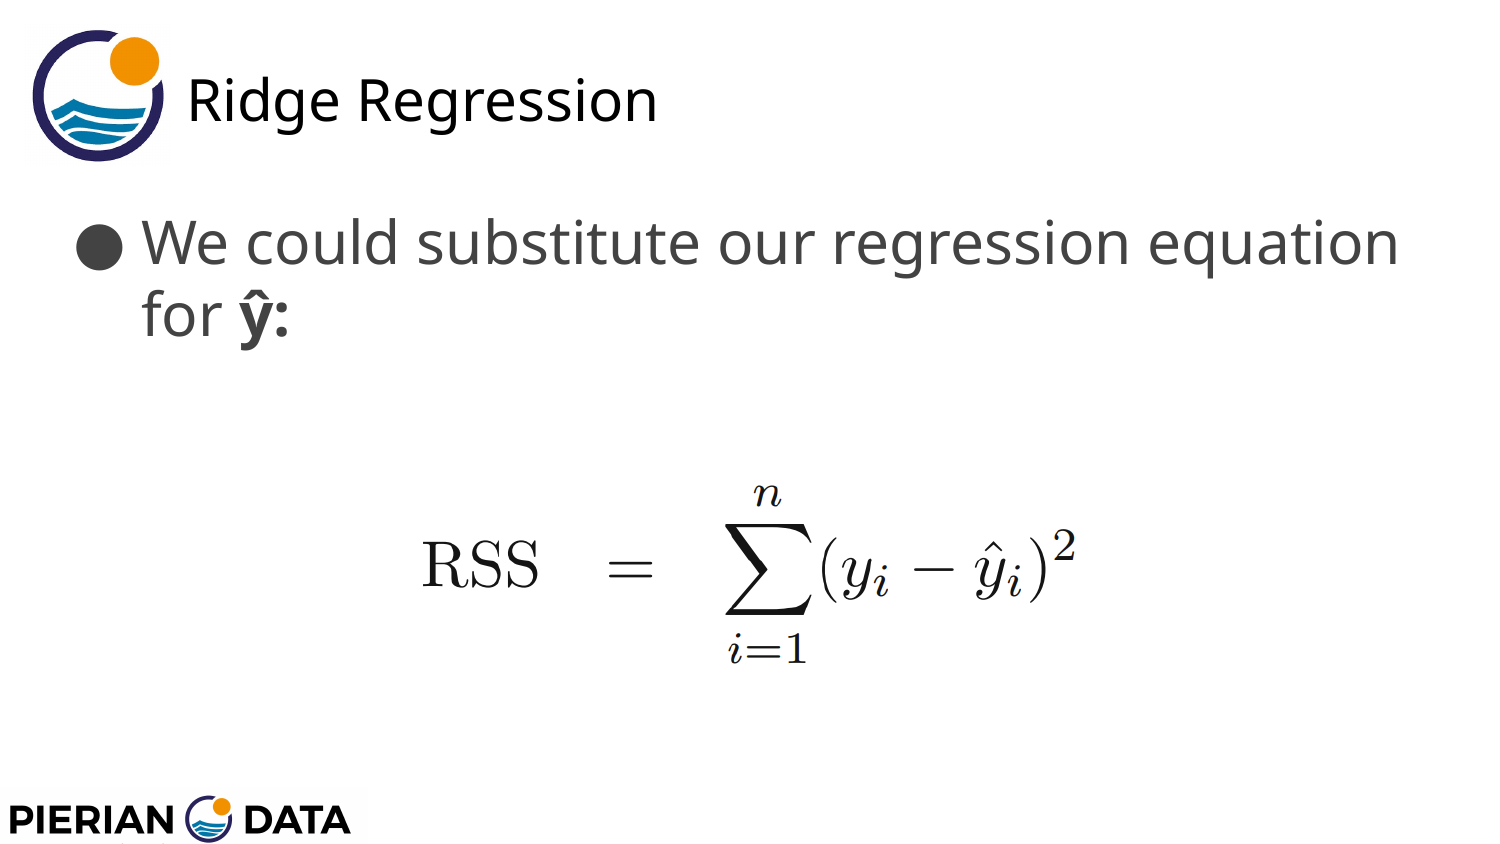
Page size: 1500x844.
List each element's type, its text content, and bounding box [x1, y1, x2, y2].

picture [405, 466, 1095, 675]
title Ridge Regression [176, 48, 1449, 143]
list We could substitute our regression equation for ŷ: [51, 189, 1476, 750]
picture [24, 24, 172, 167]
picture [0, 787, 368, 844]
